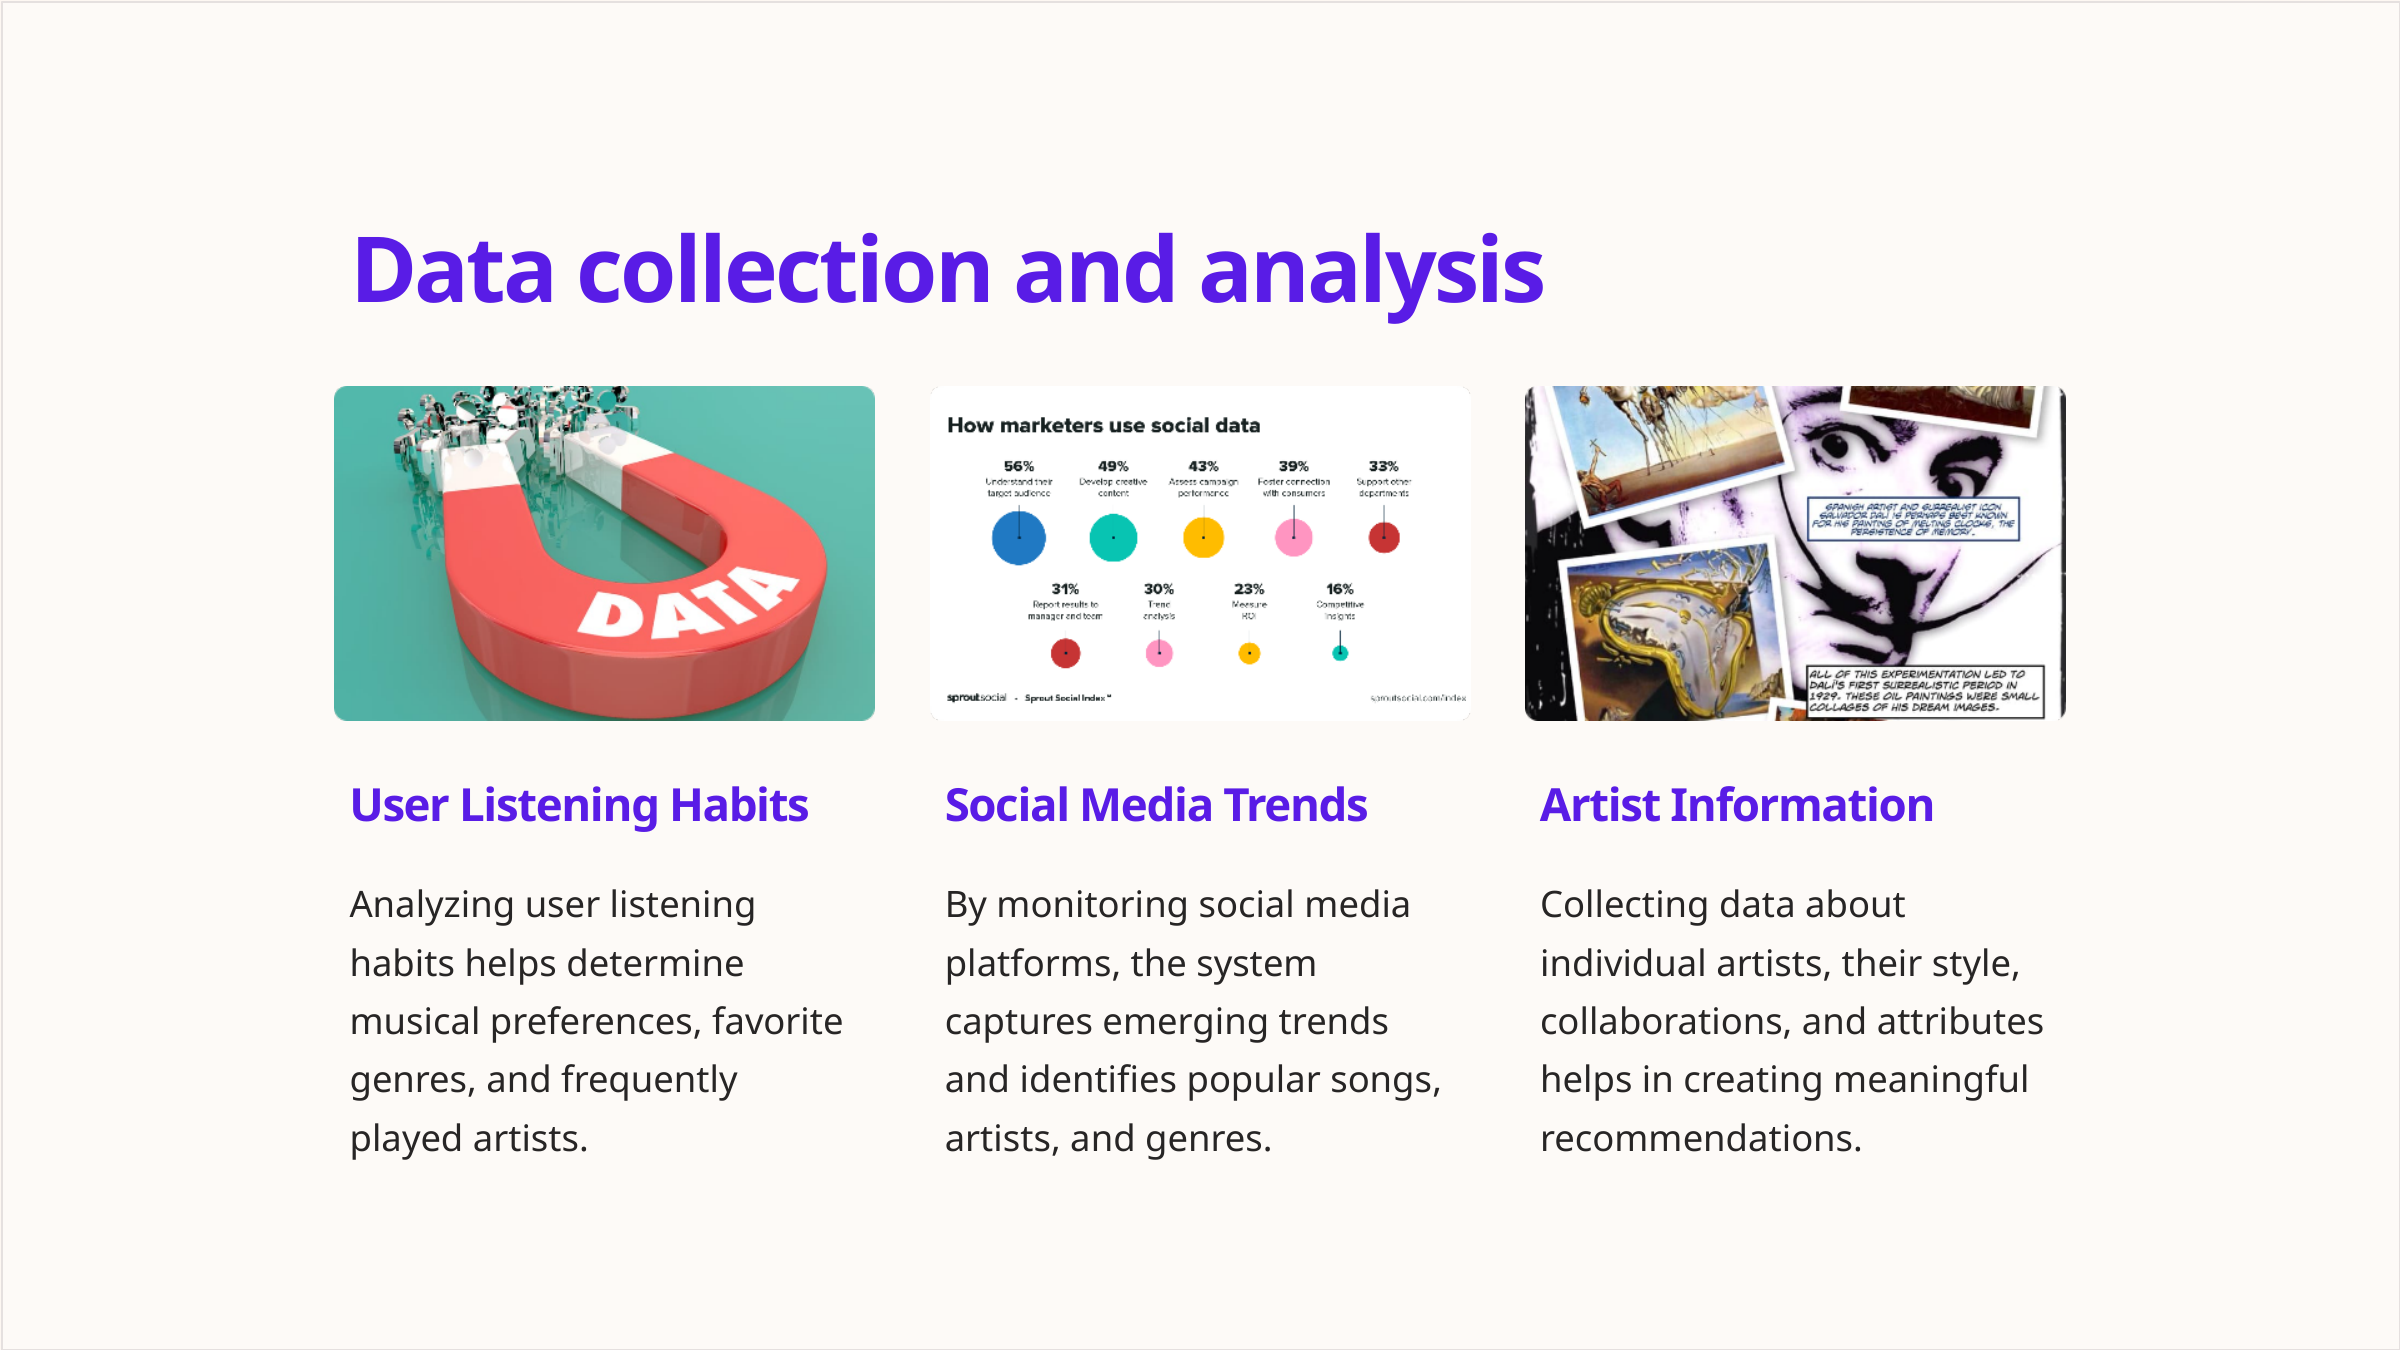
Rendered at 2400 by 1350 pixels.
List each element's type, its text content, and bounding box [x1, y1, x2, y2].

text_box Social Media Trends [929, 765, 1343, 823]
text_box User Listening Habits [334, 765, 784, 823]
picture [930, 386, 1471, 721]
text_box Collecting data about individual artists, their style, collaborations, and attributes helps in creating meaningful recommendations. [1525, 859, 2066, 1151]
text_box Data collection and analysis [335, 199, 1496, 314]
picture [1525, 386, 2066, 721]
text_box [1, 1, 2400, 1350]
text_box Analyzing user listening habits helps determine musical preferences, favorite genres, and frequently played artists. [334, 859, 875, 1093]
text_box By monitoring social media platforms, the system captures emerging trends and identifies popular songs, artists, and genres. [930, 859, 1471, 1151]
text_box Artist Information [1525, 765, 1916, 823]
picture [334, 386, 875, 721]
